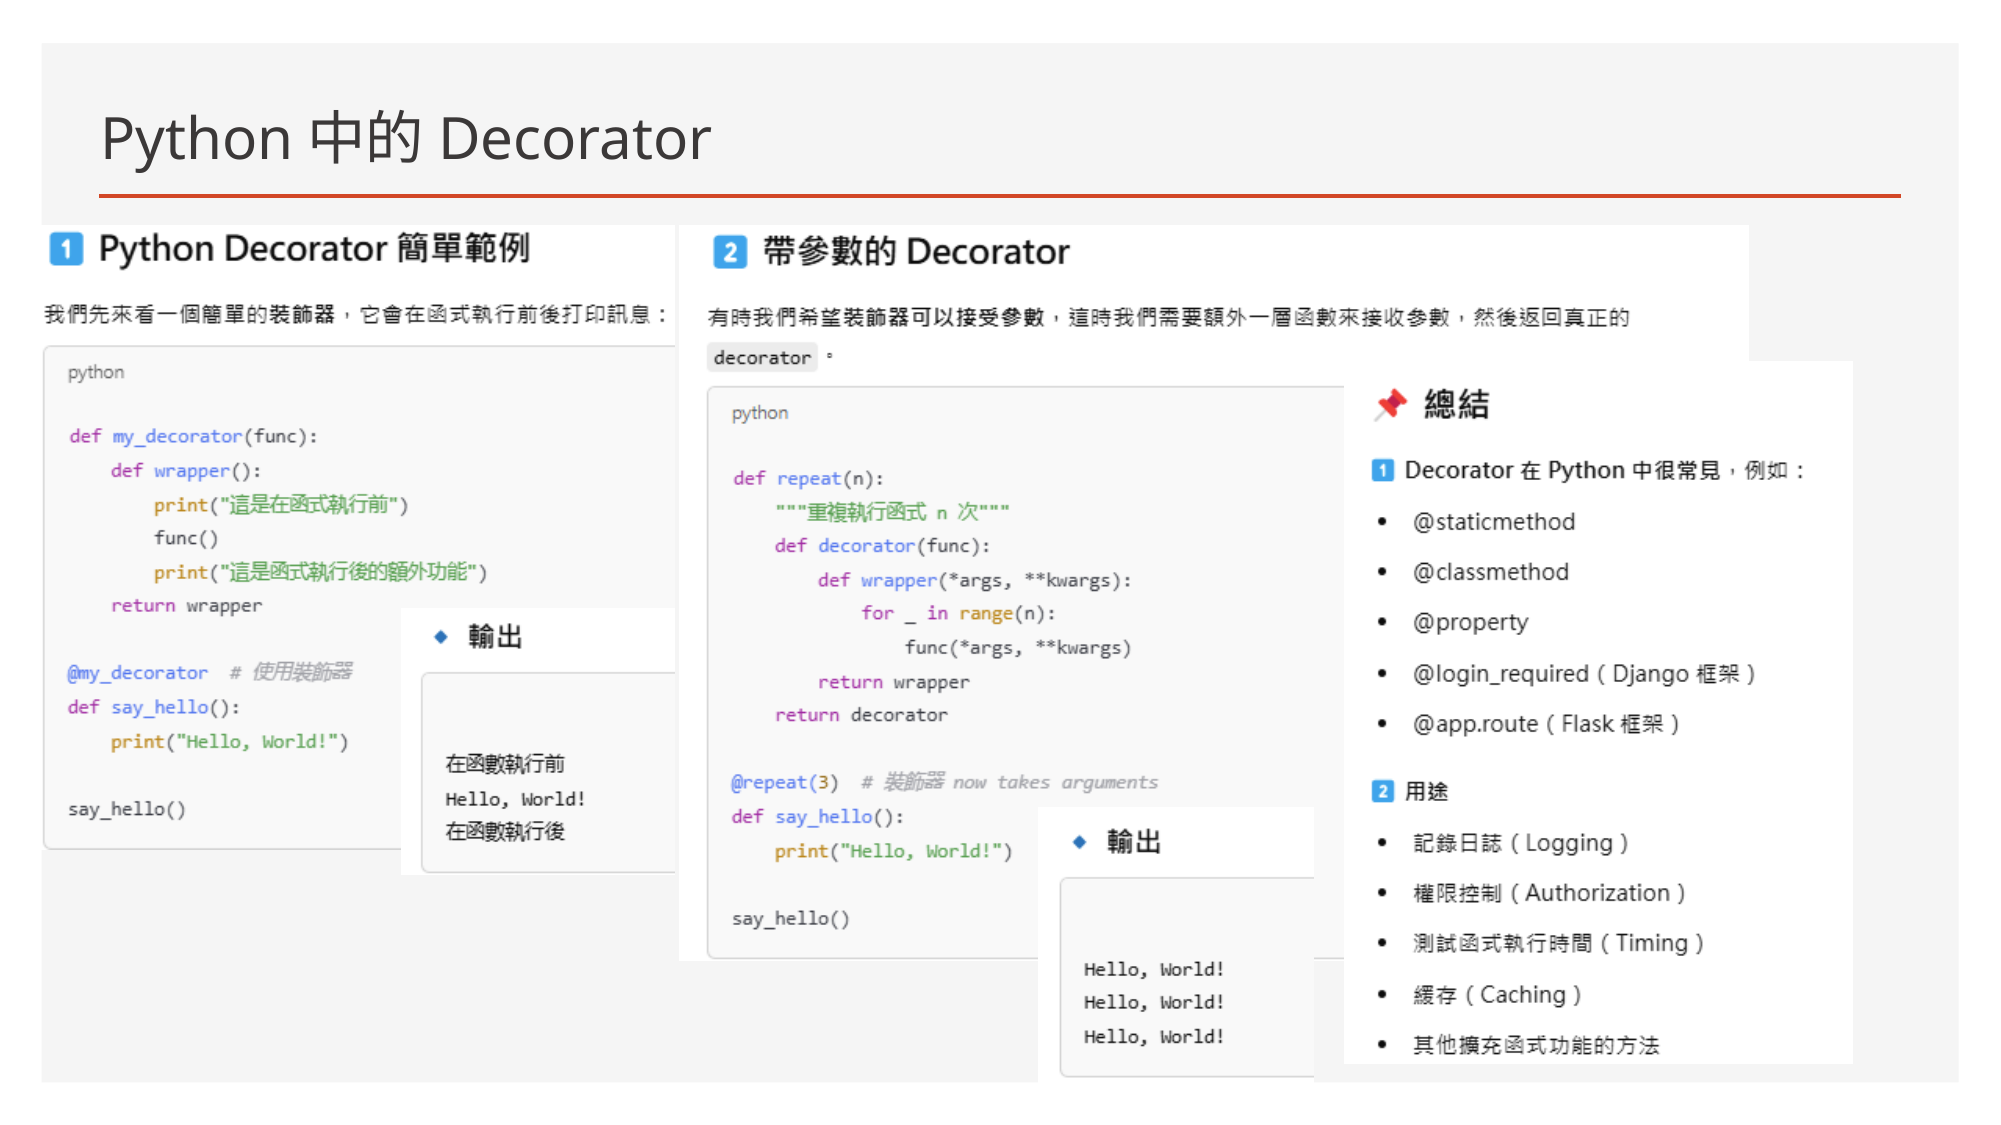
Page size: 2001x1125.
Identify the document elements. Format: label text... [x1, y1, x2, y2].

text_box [36, 225, 675, 875]
picture [679, 225, 1853, 1084]
title Python中的Decorator [85, 73, 1214, 179]
